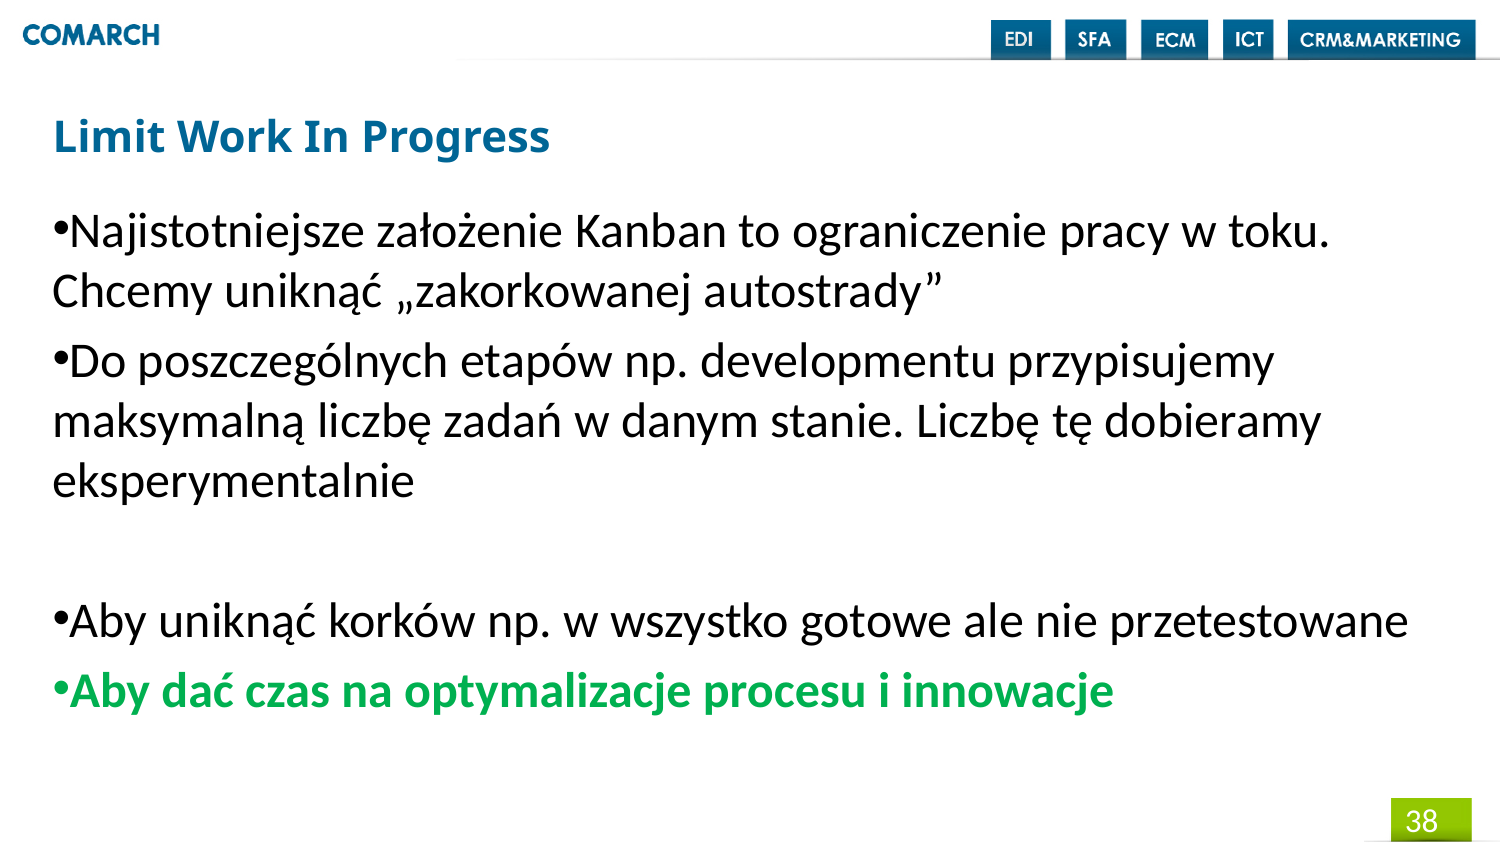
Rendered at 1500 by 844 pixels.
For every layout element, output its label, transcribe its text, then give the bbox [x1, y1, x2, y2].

list Limit Work In Progress [41, 102, 1447, 166]
list Najistotniejsze założenie Kanban to ograniczenie pracy w toku. Chcemy uniknąć „zakorkowanej autostrady” Do poszczególnych etapów np. developmentu przypisujemy maksymalną liczbę zadań w danym stanie. Liczbę tę dobieramy eksperymentalnie Aby uniknąć korków np. w wszystko gotowe ale nie przetestowane Aby dać czas na optymalizacje procesu i innowacje [41, 191, 1471, 786]
picture [0, 0, 1500, 84]
picture [1364, 787, 1500, 844]
